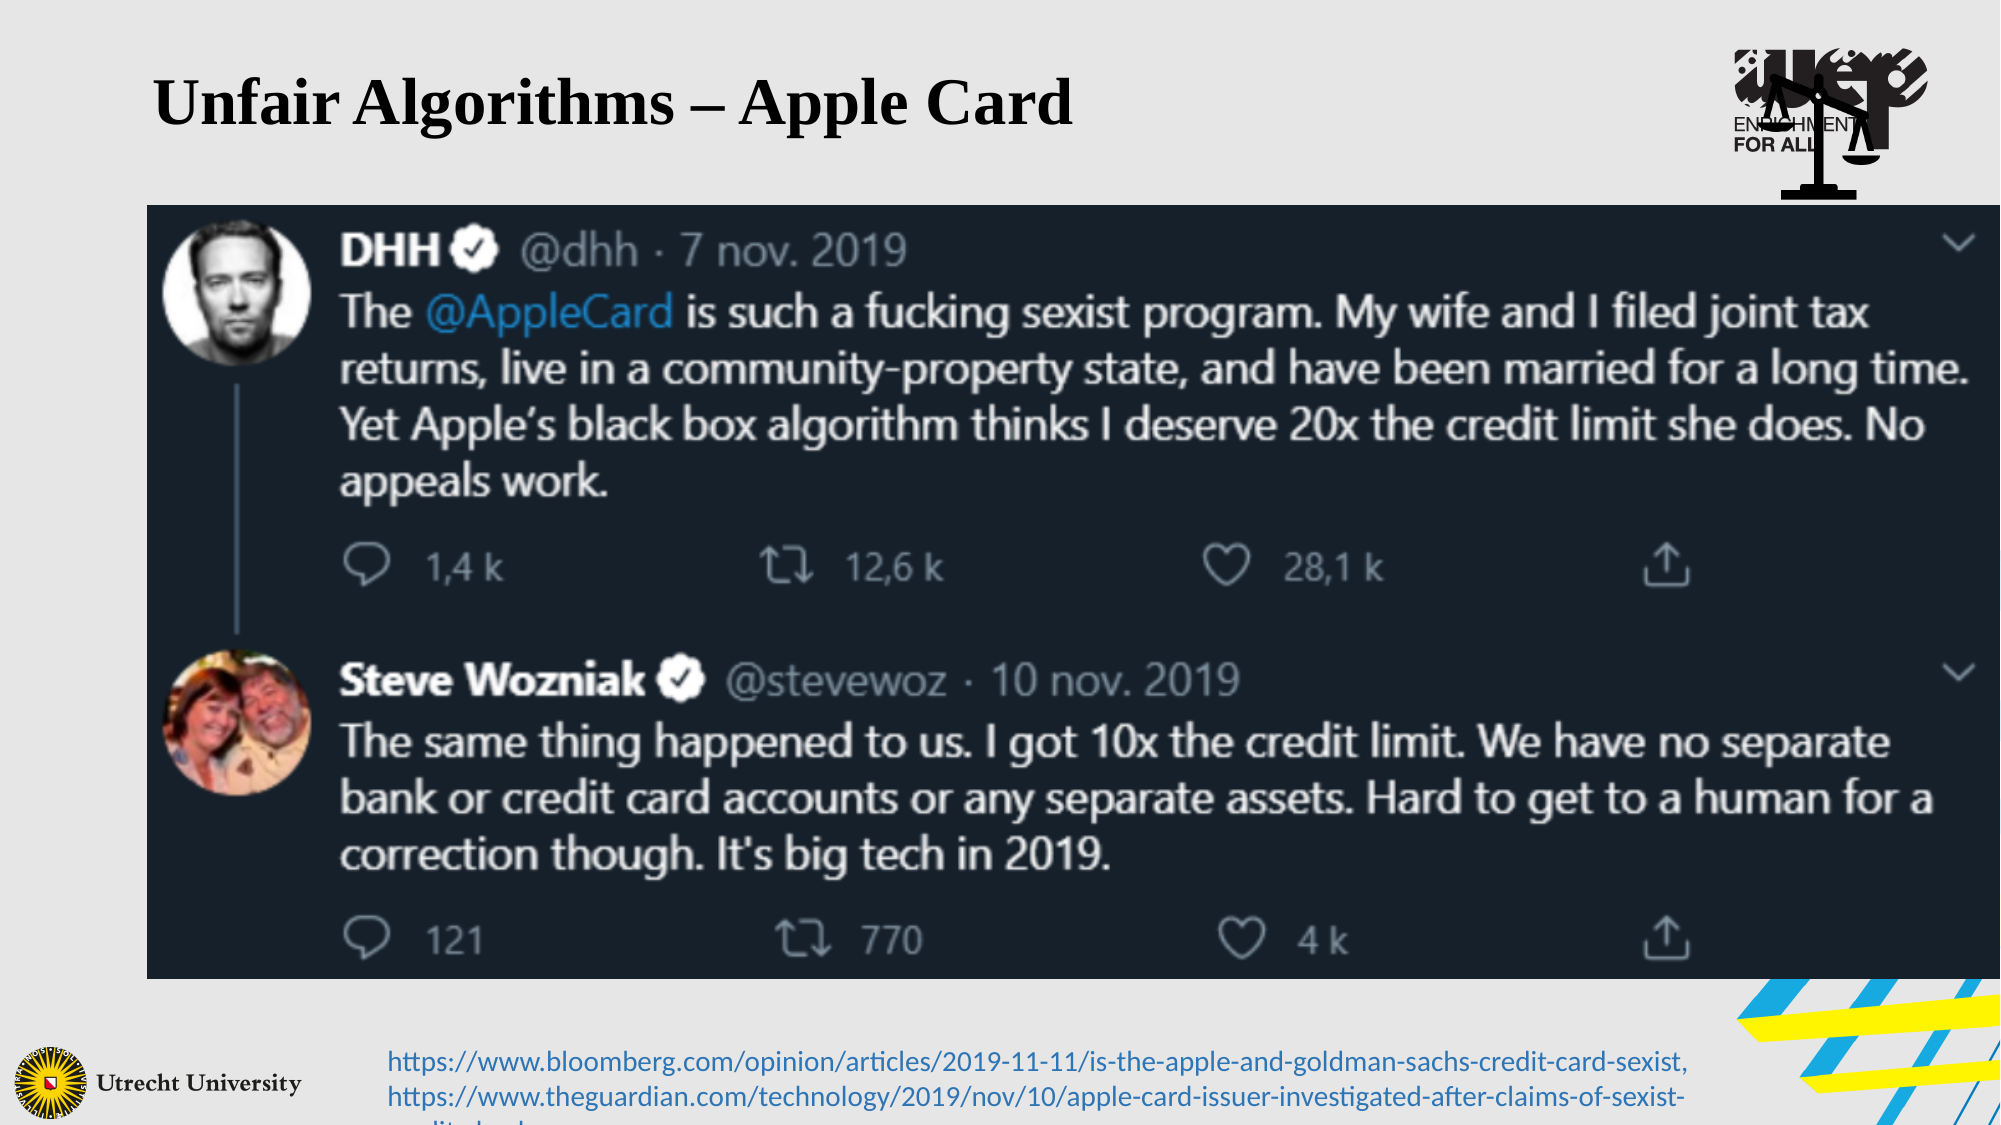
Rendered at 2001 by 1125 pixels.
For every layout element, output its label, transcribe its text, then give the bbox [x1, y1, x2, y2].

text_box https://www.bloomberg.com/opinion/articles/2019-11-11/is-the-apple-and-goldman-sachs-credit-card-sexist, https://www.theguardian.com/technology/2019/nov/10/apple-card-issuer-investigated-after-claims-of-sexist-credit-checks [372, 1035, 1744, 1125]
text_box Unfair Algorithms – Apple Card [137, 59, 1863, 206]
picture [0, 0, 2001, 1125]
